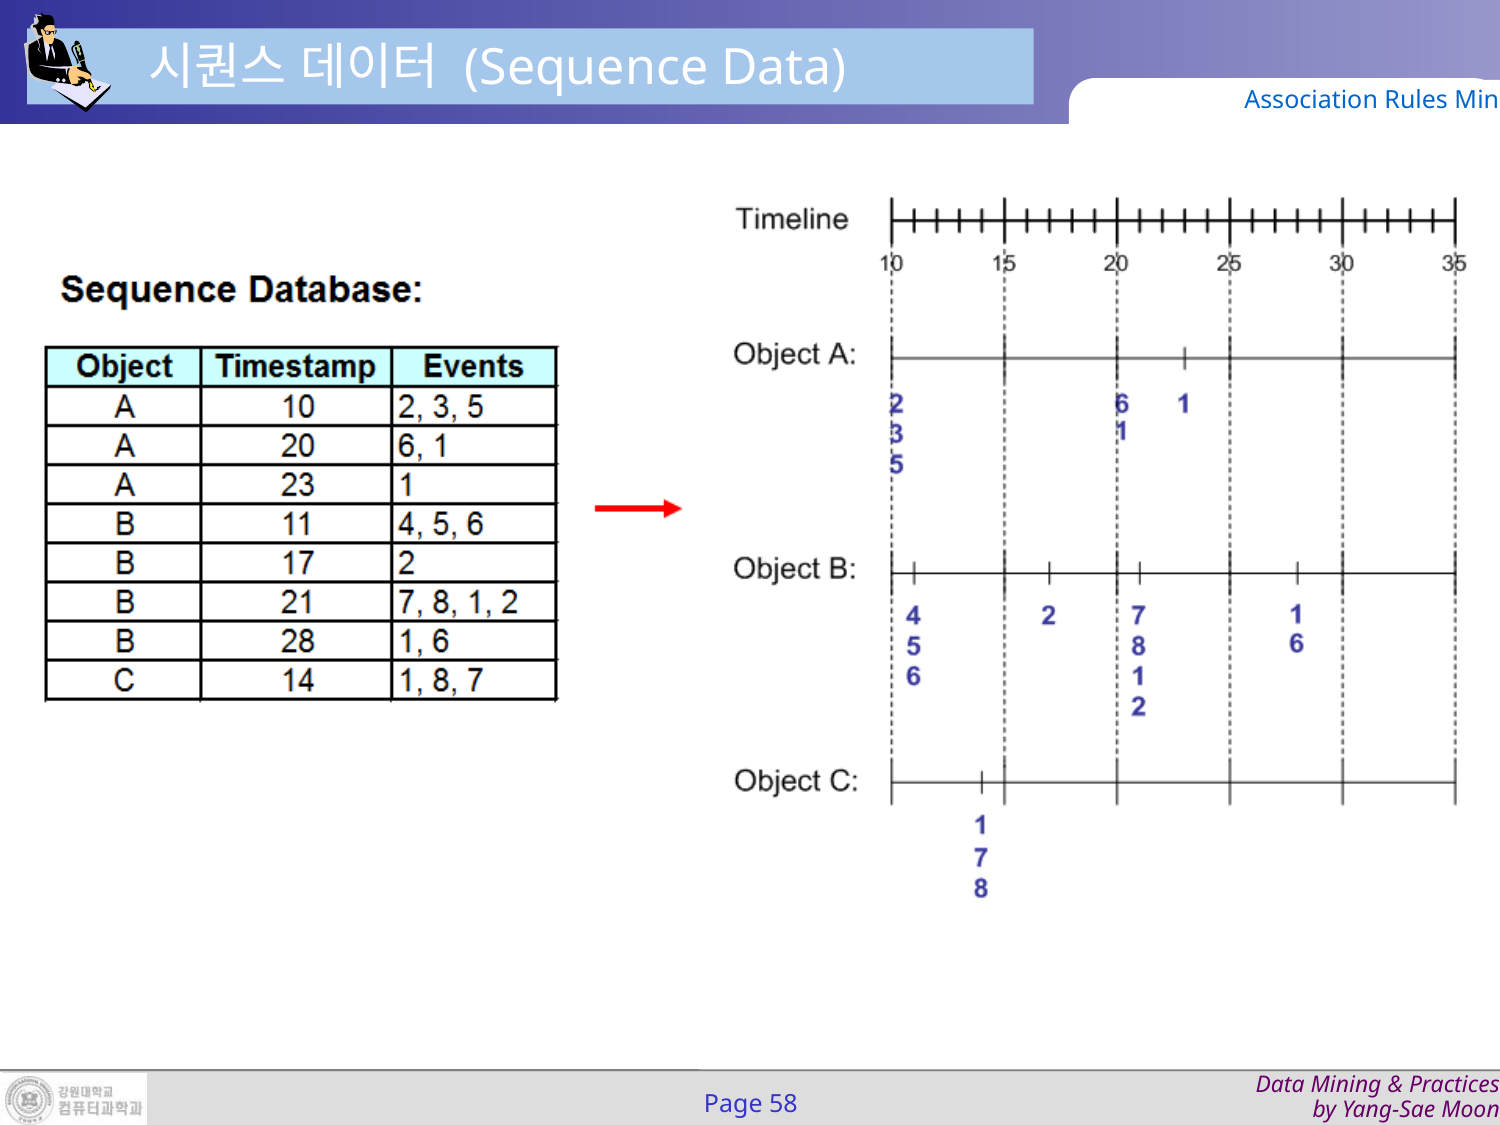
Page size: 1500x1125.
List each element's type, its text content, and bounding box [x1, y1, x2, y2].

picture [2, 1073, 147, 1125]
picture [37, 196, 1471, 910]
text_box Association Rules Mining [1142, 78, 1500, 120]
text_box 시퀀스 데이터 (Sequence Data) [133, 26, 1069, 102]
slide_number Page 58 [682, 1079, 819, 1124]
